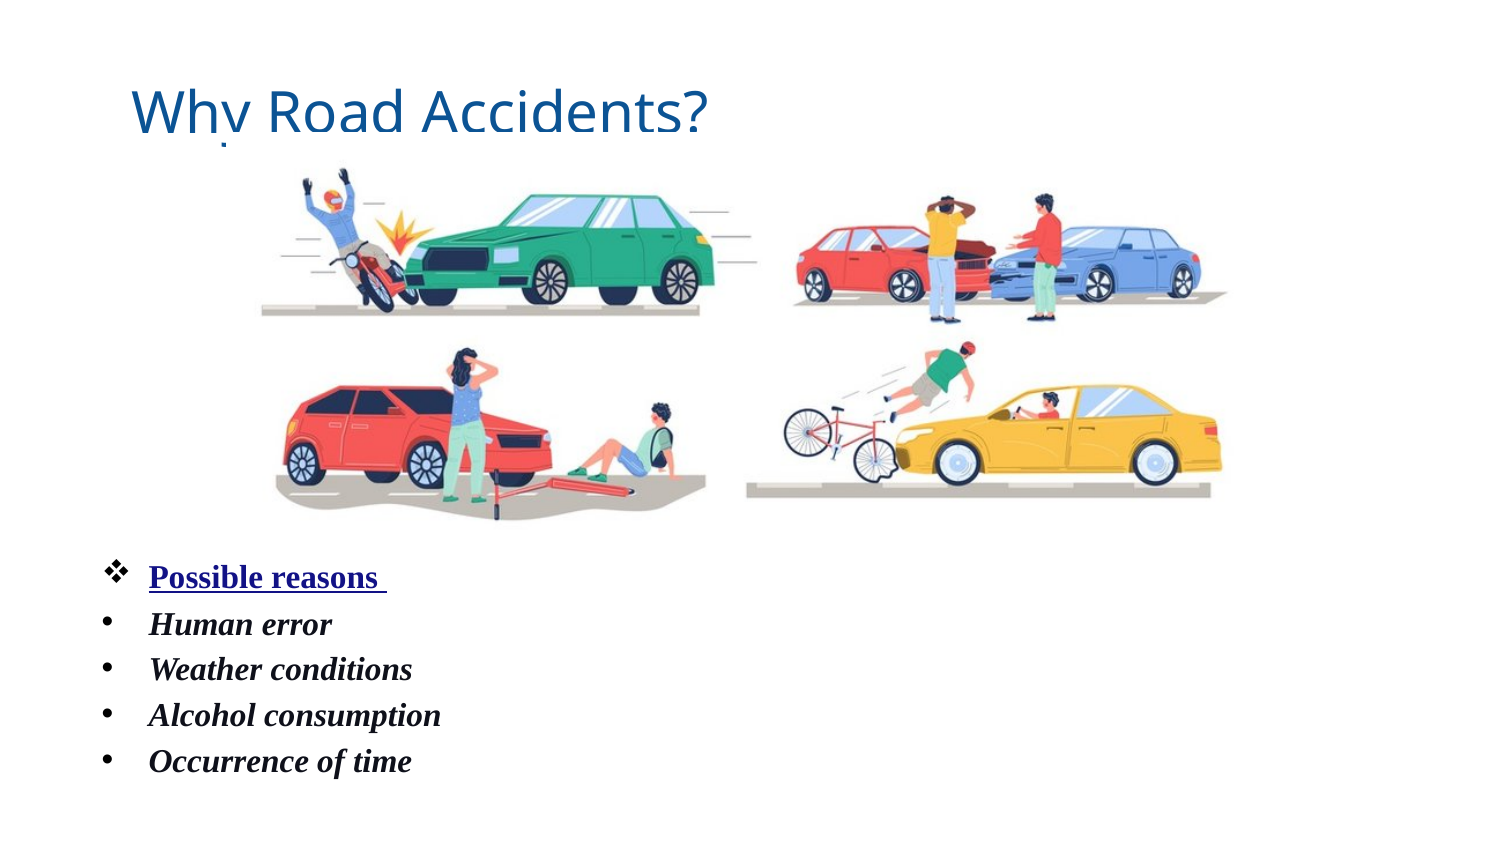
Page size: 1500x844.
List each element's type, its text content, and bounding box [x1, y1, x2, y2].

picture [226, 131, 1274, 548]
title Why Road Accidents? [116, 70, 1384, 150]
text_box Possible reasons Human error Weather conditions Alcohol consumption Occurrence of time [86, 534, 1414, 795]
